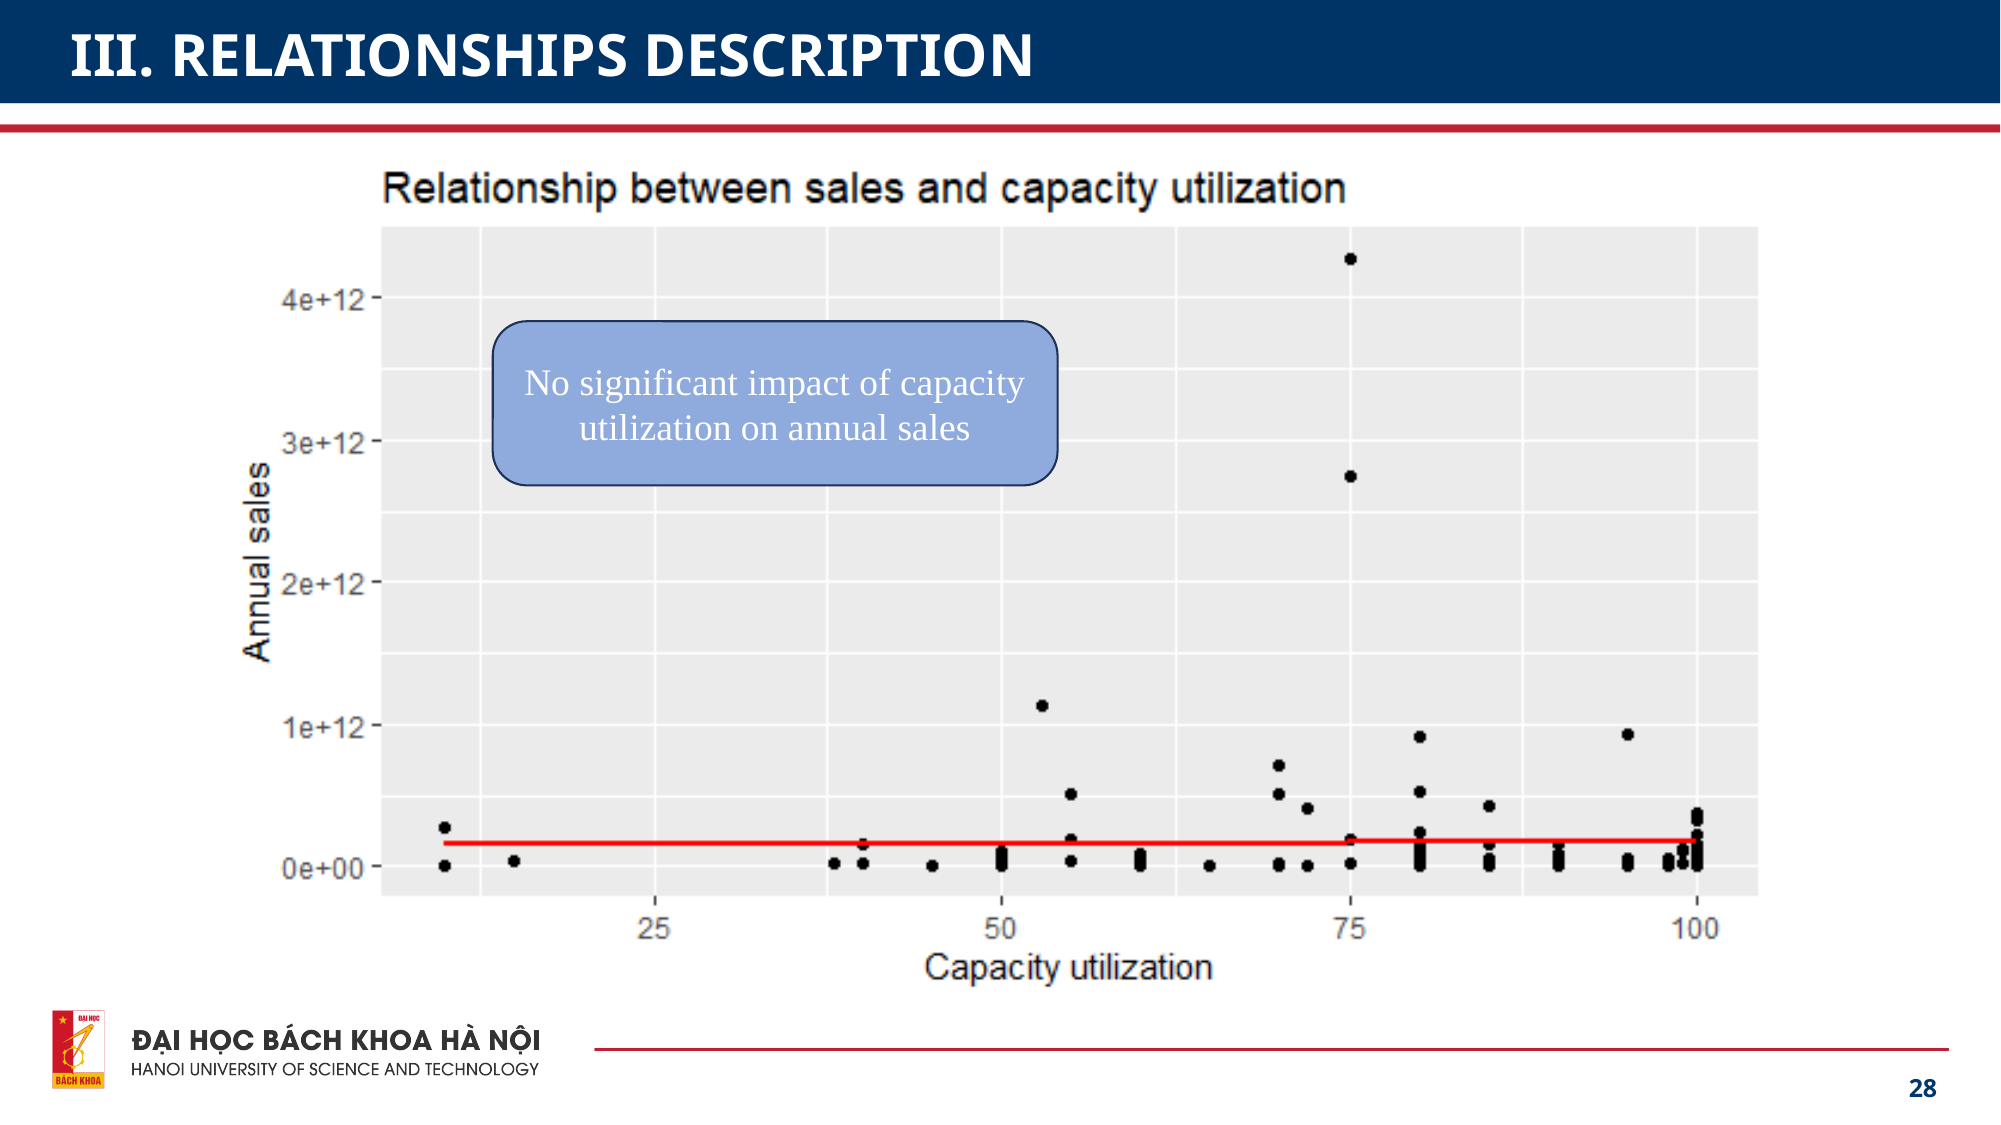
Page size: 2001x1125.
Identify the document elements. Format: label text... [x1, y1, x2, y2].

title III. RELATIONSHIPS DESCRIPTION [55, 18, 1945, 90]
picture [0, 0, 2001, 1125]
slide_number 28 [1502, 1065, 1953, 1125]
